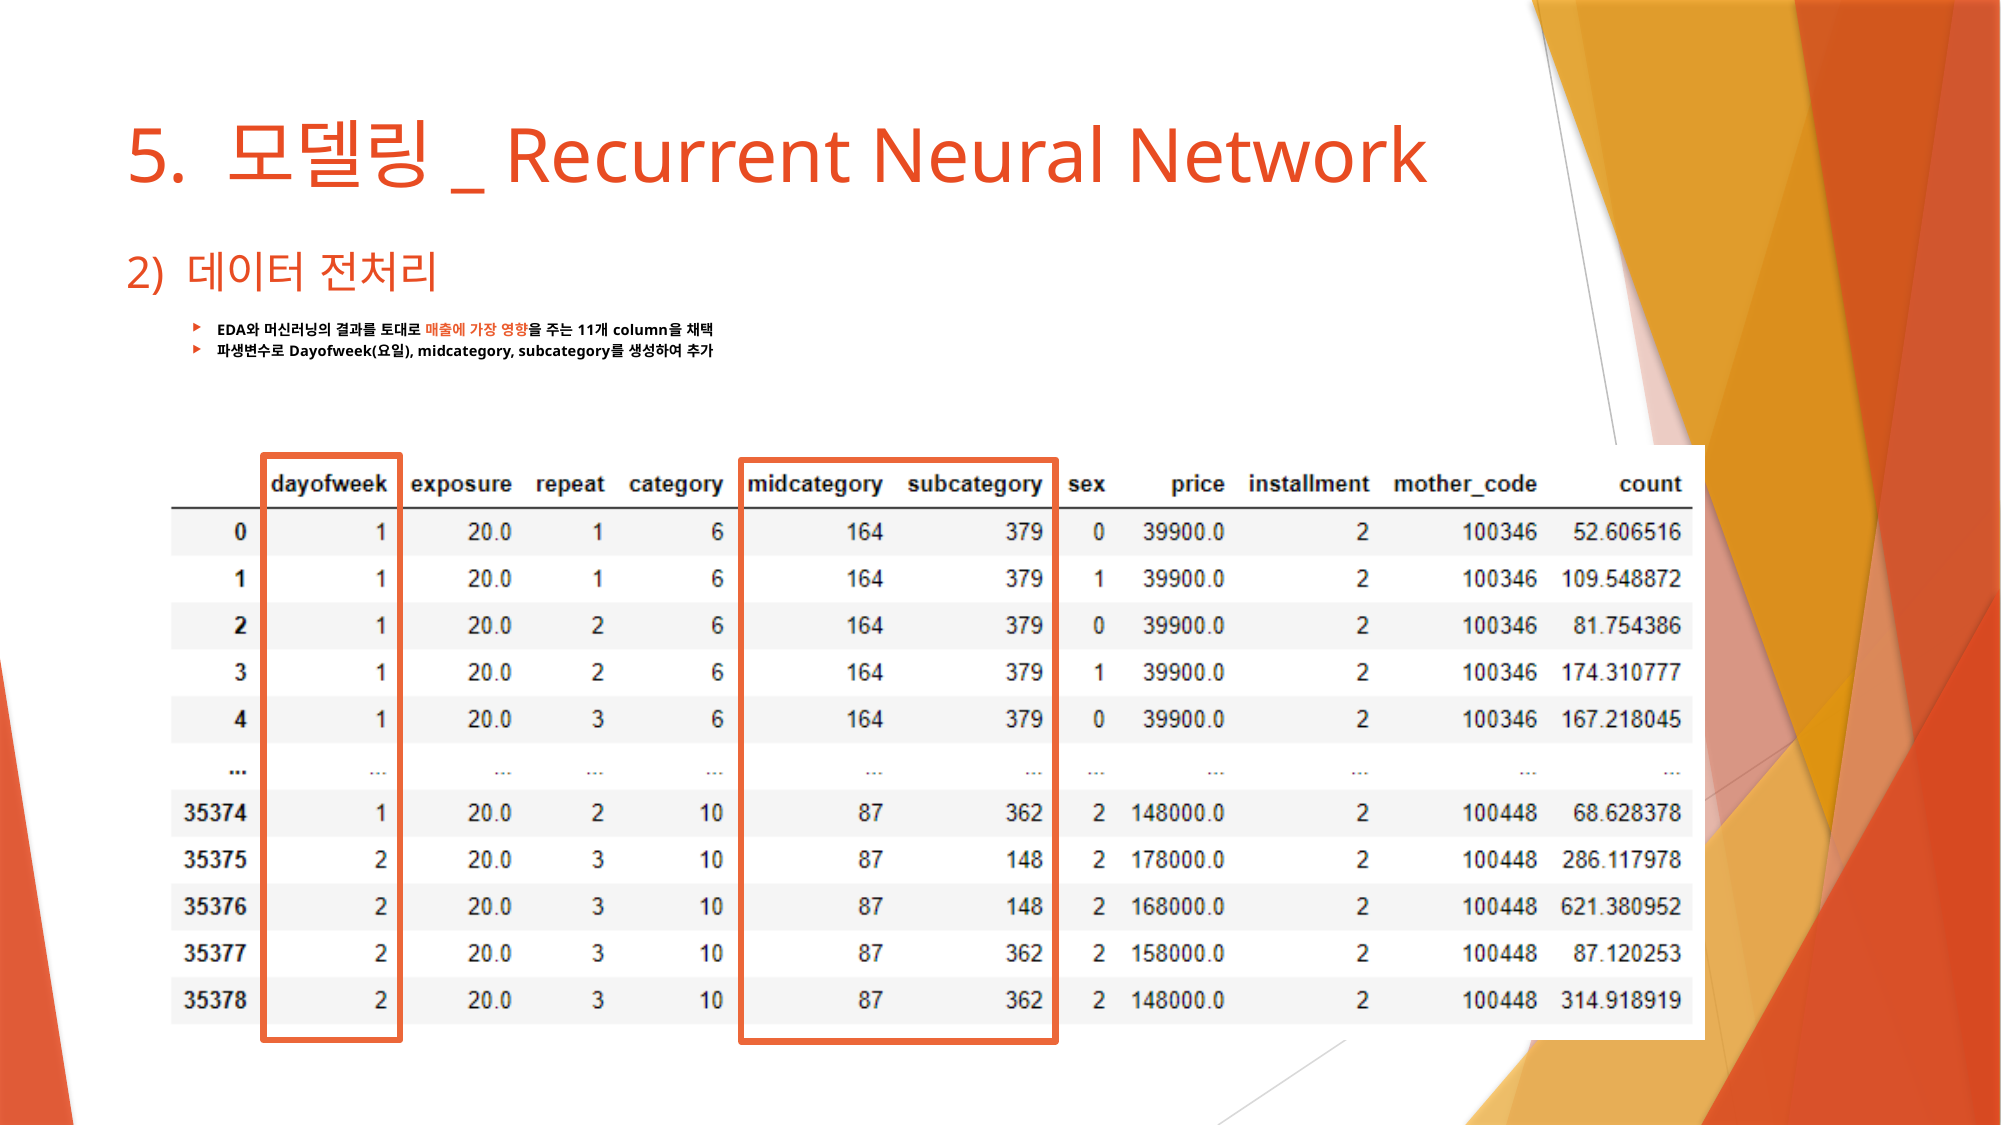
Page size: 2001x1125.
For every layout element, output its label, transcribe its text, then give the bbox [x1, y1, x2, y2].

text_box 2) 데이터 전처리 [111, 225, 702, 317]
list EDA와 머신러닝의 결과를 토대로 매출에 가장 영향을 주는 11개 column을 채택 파생변수로 Dayofweek(요일), midcategory, subcategory를 생성하여 추가 [177, 311, 1593, 426]
picture [162, 444, 1706, 1041]
title 5. 모델링_ Recurrent Neural Network [111, 99, 1522, 311]
